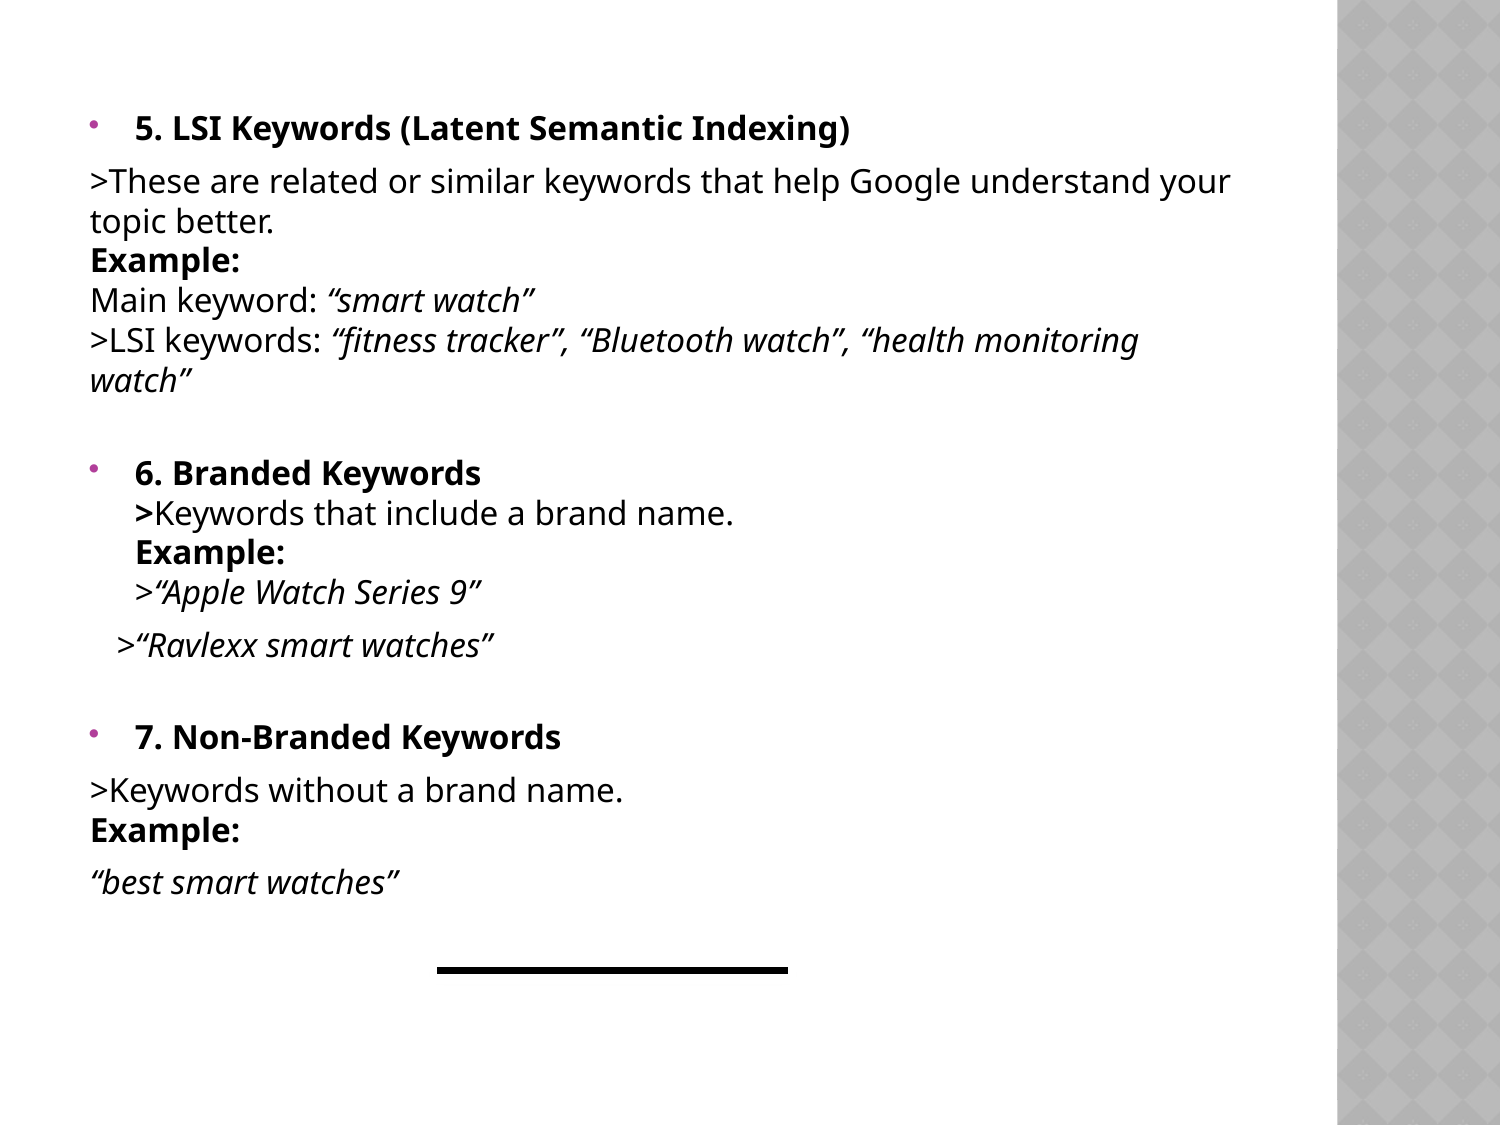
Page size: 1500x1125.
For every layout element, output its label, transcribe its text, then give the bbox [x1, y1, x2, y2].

list 5. LSI Keywords (Latent Semantic Indexing) >These are related or similar keywords that help Google understand your topic better. Example: Main keyword: “smart watch” >LSI keywords: “fitness tracker”, “Bluetooth watch”, “health monitoring watch” 6. Branded Keywords >Keywords that include a brand name. Example: >“Apple Watch Series 9” >“Ravlexx smart watches” 7. Non-Branded Keywords >Keywords without a brand name. Example: “best smart watches” [75, 99, 1263, 1059]
